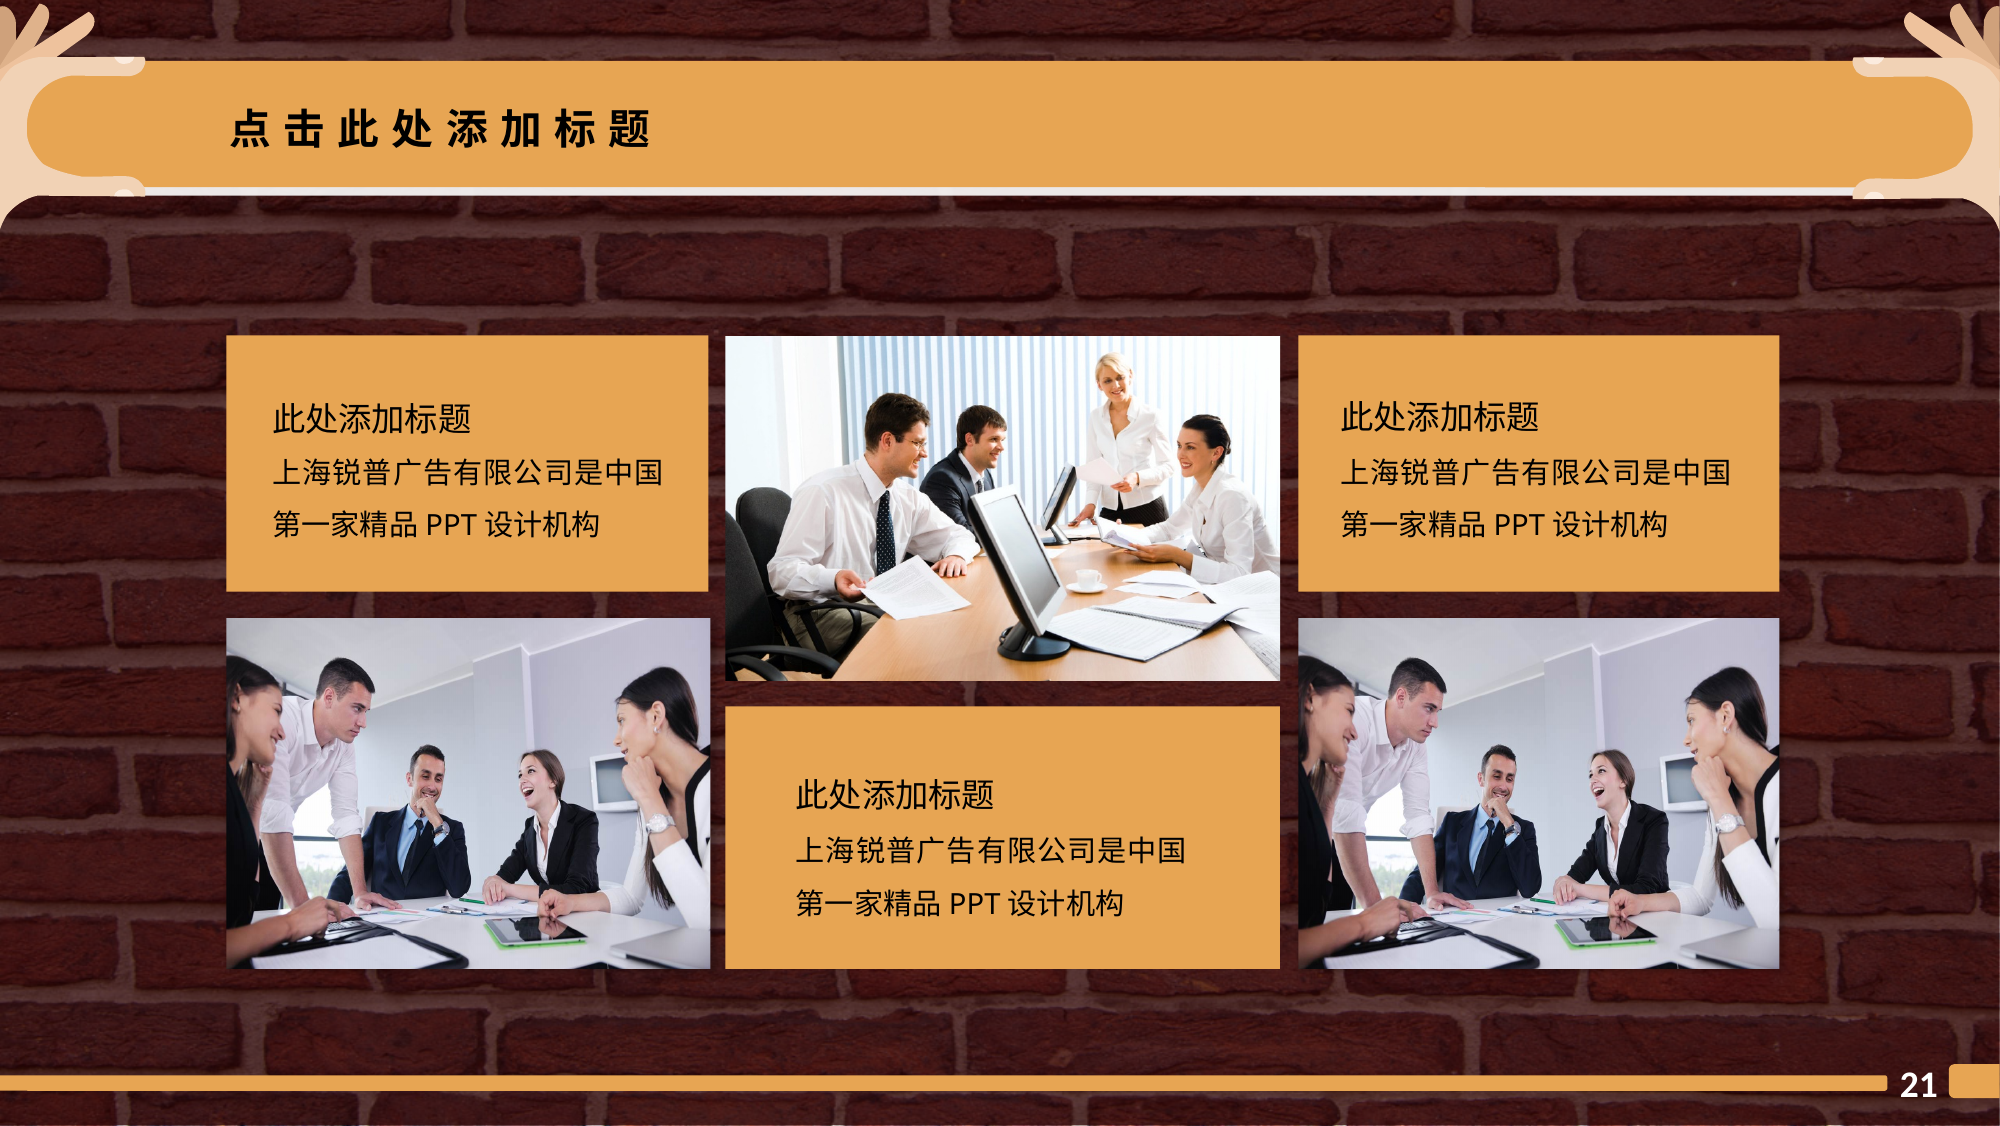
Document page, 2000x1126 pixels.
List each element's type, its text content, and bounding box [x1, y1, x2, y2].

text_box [0, 1052, 2000, 1114]
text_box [725, 706, 1280, 969]
picture [725, 336, 1281, 681]
picture [1298, 618, 1780, 969]
text_box 点击此处添加标题 [214, 95, 745, 161]
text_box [1298, 335, 1780, 592]
picture [226, 618, 711, 969]
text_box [226, 335, 709, 592]
